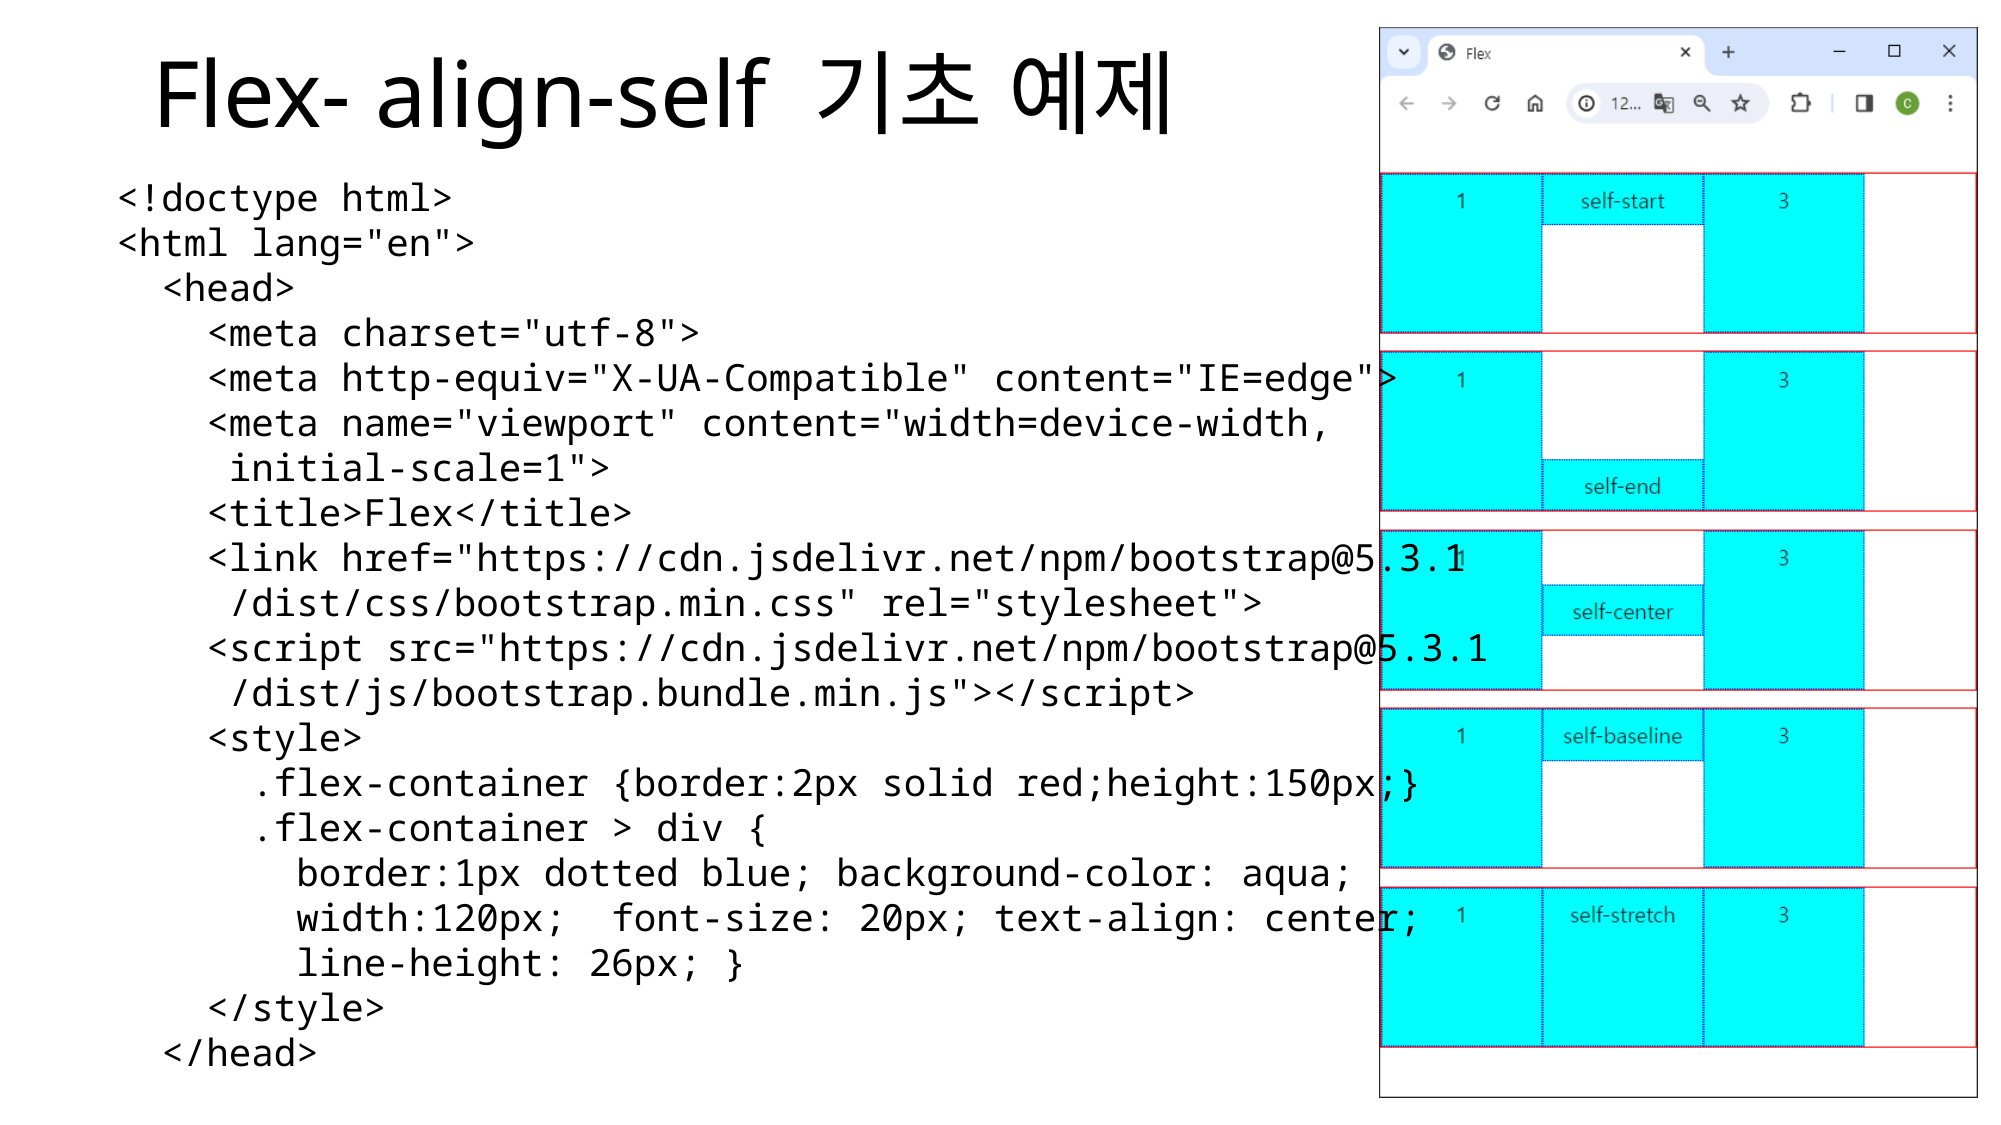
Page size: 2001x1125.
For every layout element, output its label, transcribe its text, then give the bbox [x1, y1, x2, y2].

picture [1379, 27, 1978, 1098]
text_box <!doctype html> <html lang="en"> <head> <meta charset="utf-8"> <meta http-equiv="X-UA-Compatible" content="IE=edge"> <meta name="viewport" content="width=device-width, initial-scale=1"> <title>Flex</title> <link href="https://cdn.jsdelivr.net/npm/bootstrap@5.3.1 /dist/css/bootstrap.min.css" rel="stylesheet"> <script src="https://cdn.jsdelivr.net/npm/bootstrap@5.3.1 /dist/js/bootstrap.bundle.min.js"></script> <style> .flex-container {border:2px solid red;height:150px;} .flex-container > div { border:1px dotted blue; background-color: aqua; width:120px; font-size: 20px; text-align: center; line-height: 26px; } </style> </head> [101, 166, 1379, 1081]
title Flex- align-self 기초 예제 [137, 39, 1379, 156]
